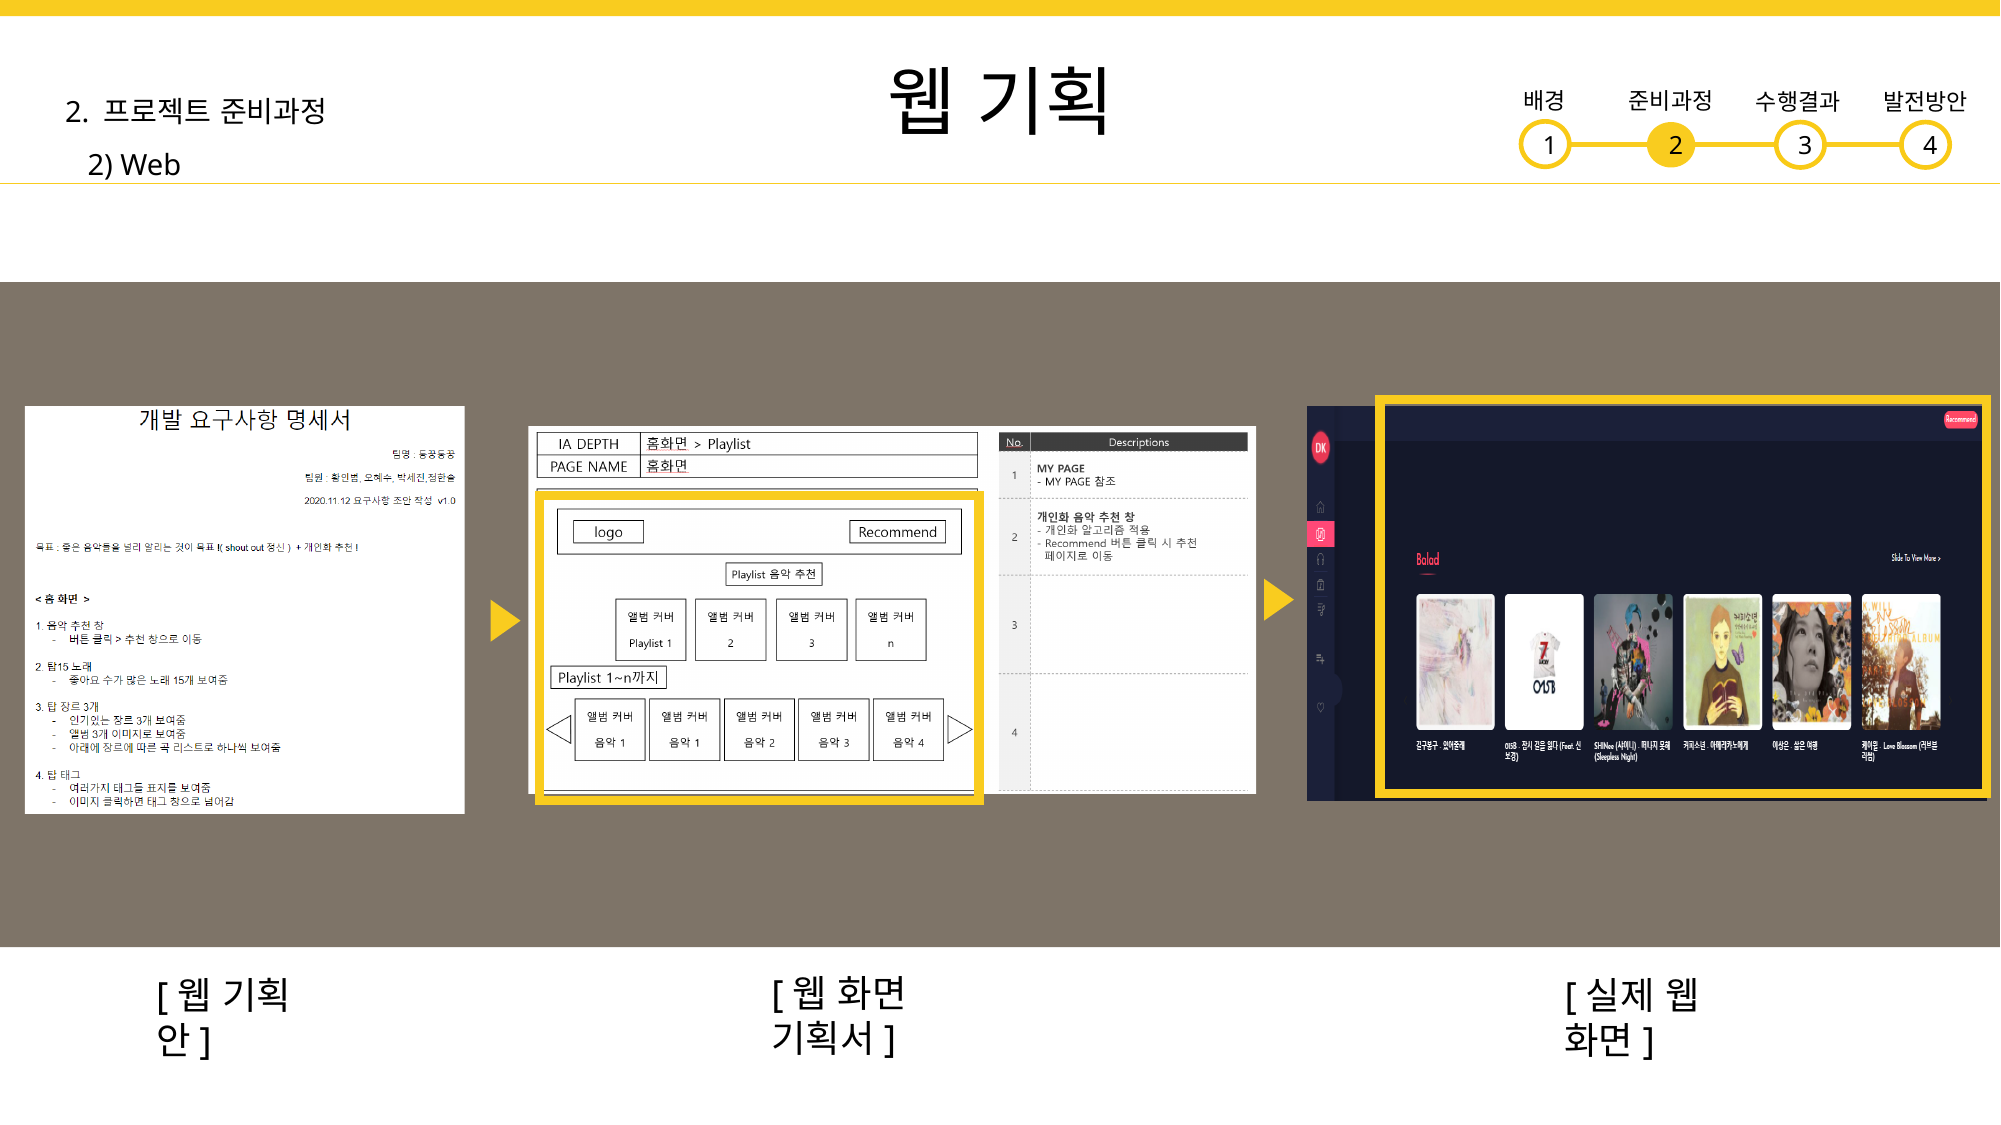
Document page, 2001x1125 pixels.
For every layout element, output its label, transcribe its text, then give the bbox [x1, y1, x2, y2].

text_box [538, 794, 980, 801]
text_box 2. 프로젝트 준비과정 2) Web [50, 184, 344, 189]
text_box [489, 597, 523, 644]
text_box [1263, 576, 1296, 623]
text_box [웹 화면 기획서] [756, 963, 1028, 1068]
picture [528, 426, 1257, 794]
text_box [1500, 79, 1991, 168]
text_box 웹 기획 [580, 47, 1423, 153]
picture [1307, 405, 1987, 801]
text_box [0, 0, 2000, 17]
text_box [실제 웹 화면] [1549, 964, 1794, 1070]
text_box [1379, 398, 1987, 405]
text_box [0, 281, 2000, 948]
text_box [웹 기획안] [141, 964, 349, 1070]
text_box 2. 프로젝트 준비과정 2) Web [50, 68, 344, 183]
picture [24, 405, 465, 814]
